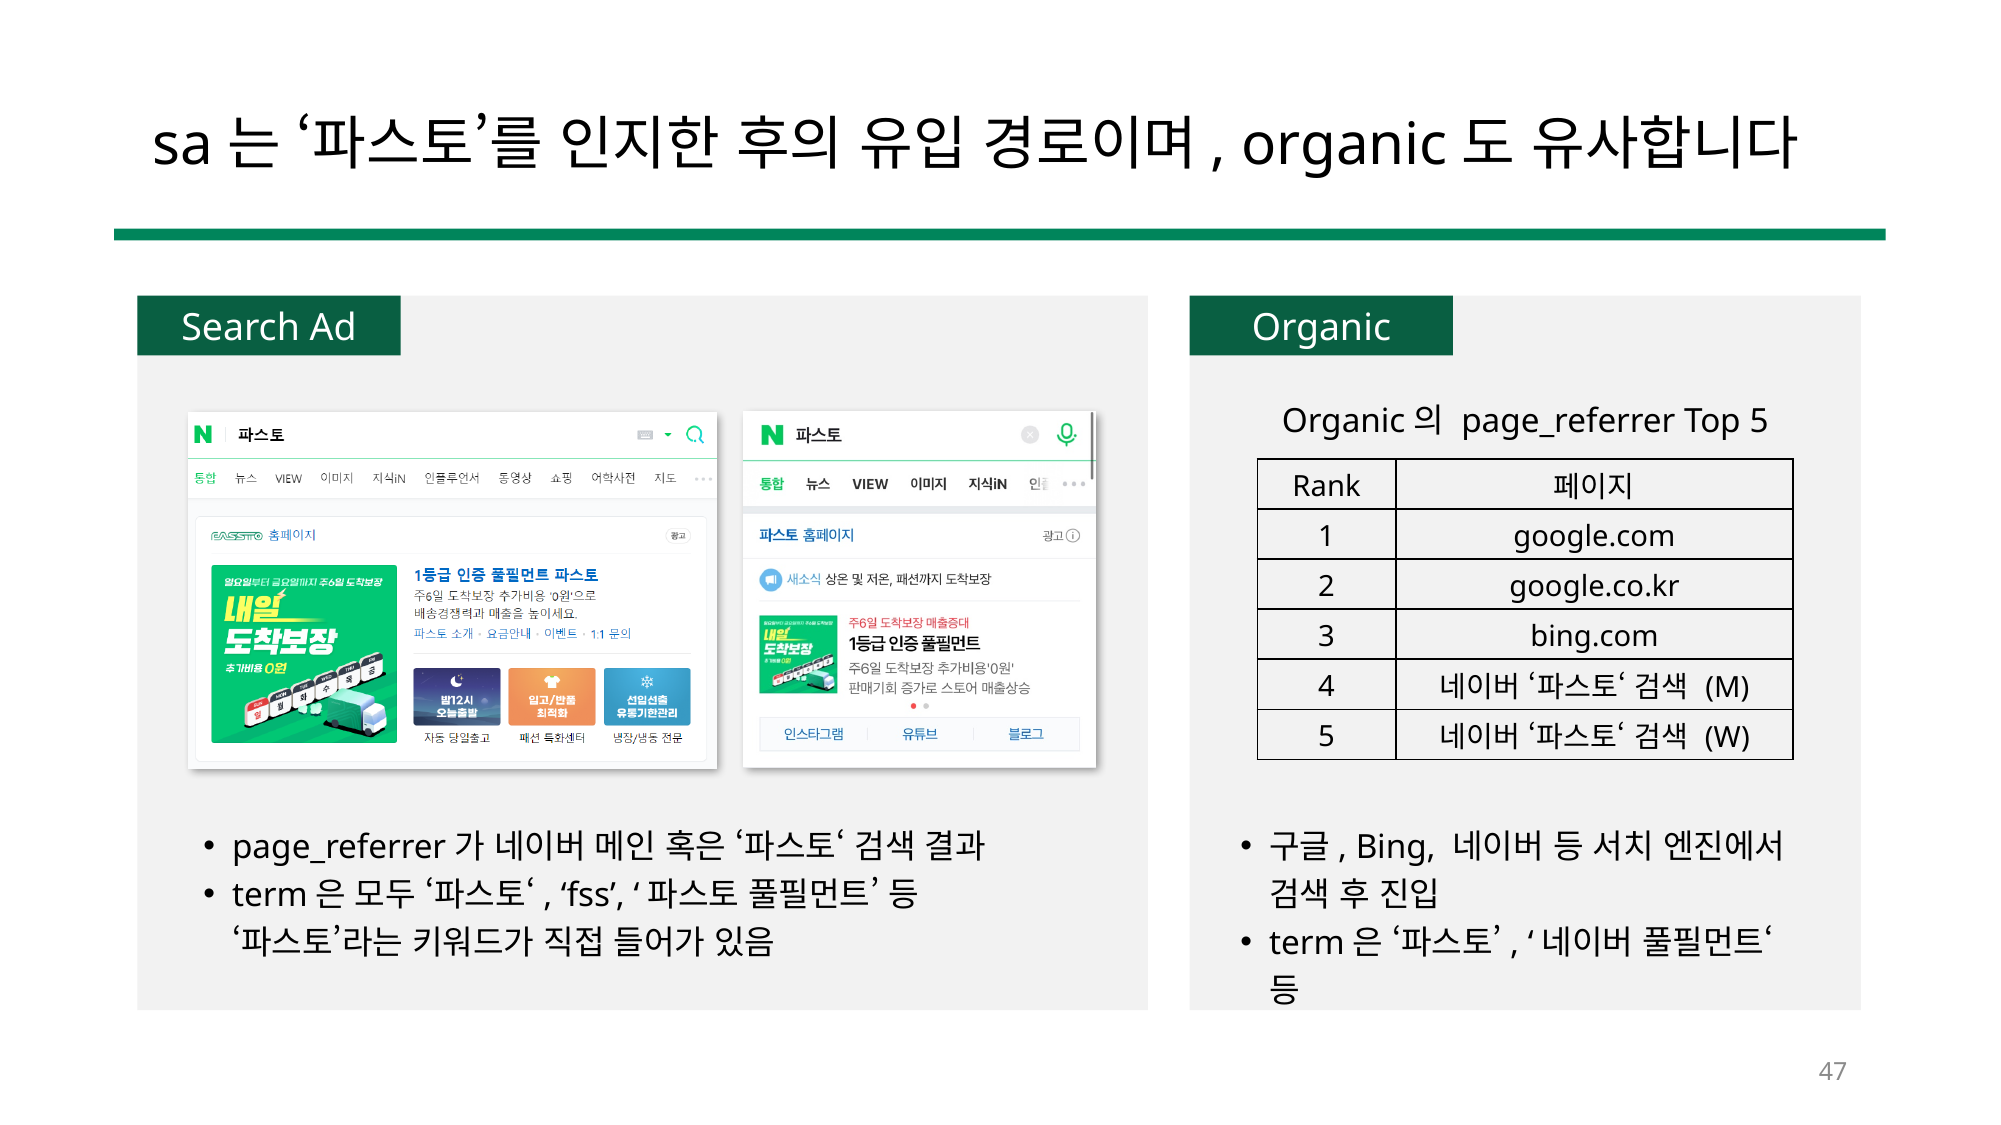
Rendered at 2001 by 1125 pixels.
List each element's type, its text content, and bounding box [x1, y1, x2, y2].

text_box Organic [1189, 295, 1453, 356]
table_cell bing.com [1397, 610, 1792, 658]
table_cell 1 [1258, 510, 1395, 558]
table_cell 5 [1258, 710, 1395, 759]
title sa는 ‘파스토’를 인지한 후의 유입 경로이며, organic도 유사합니다 [137, 84, 1863, 208]
picture [743, 411, 1096, 768]
text_box page_referrer가 네이버 메인 혹은 ‘파스토‘ 검색 결과 term은 모두 ‘파스토‘, ‘fss’, ‘파스토 풀필먼트’ 등 ‘파스토’라는 키워드가 직접 들어가 있음 [188, 809, 1075, 969]
table_cell 2 [1258, 560, 1395, 608]
table_cell 네이버 ‘파스토‘ 검색 (W) [1397, 710, 1792, 759]
text_box [1189, 295, 1862, 1011]
picture [188, 412, 717, 769]
table_cell google.com [1397, 510, 1792, 558]
text_box Search Ad [137, 295, 401, 356]
text_box [136, 295, 1149, 1011]
table_cell google.co.kr [1397, 560, 1792, 608]
text_box [113, 228, 1887, 241]
table_cell 네이버 ‘파스토‘ 검색 (M) [1397, 660, 1792, 709]
text_box Organic의 page_referrer Top 5 [1247, 391, 1803, 446]
table_cell 3 [1258, 610, 1395, 658]
text_box 구글, Bing, 네이버 등 서치 엔진에서 검색 후 진입 term은 ‘파스토’, ‘네이버 풀필먼트‘ 등 [1225, 809, 1827, 1017]
slide_number 47 [1412, 1042, 1863, 1103]
table_header Rank [1258, 460, 1395, 508]
table_cell 4 [1258, 660, 1395, 709]
table_header 페이지 [1397, 460, 1792, 508]
